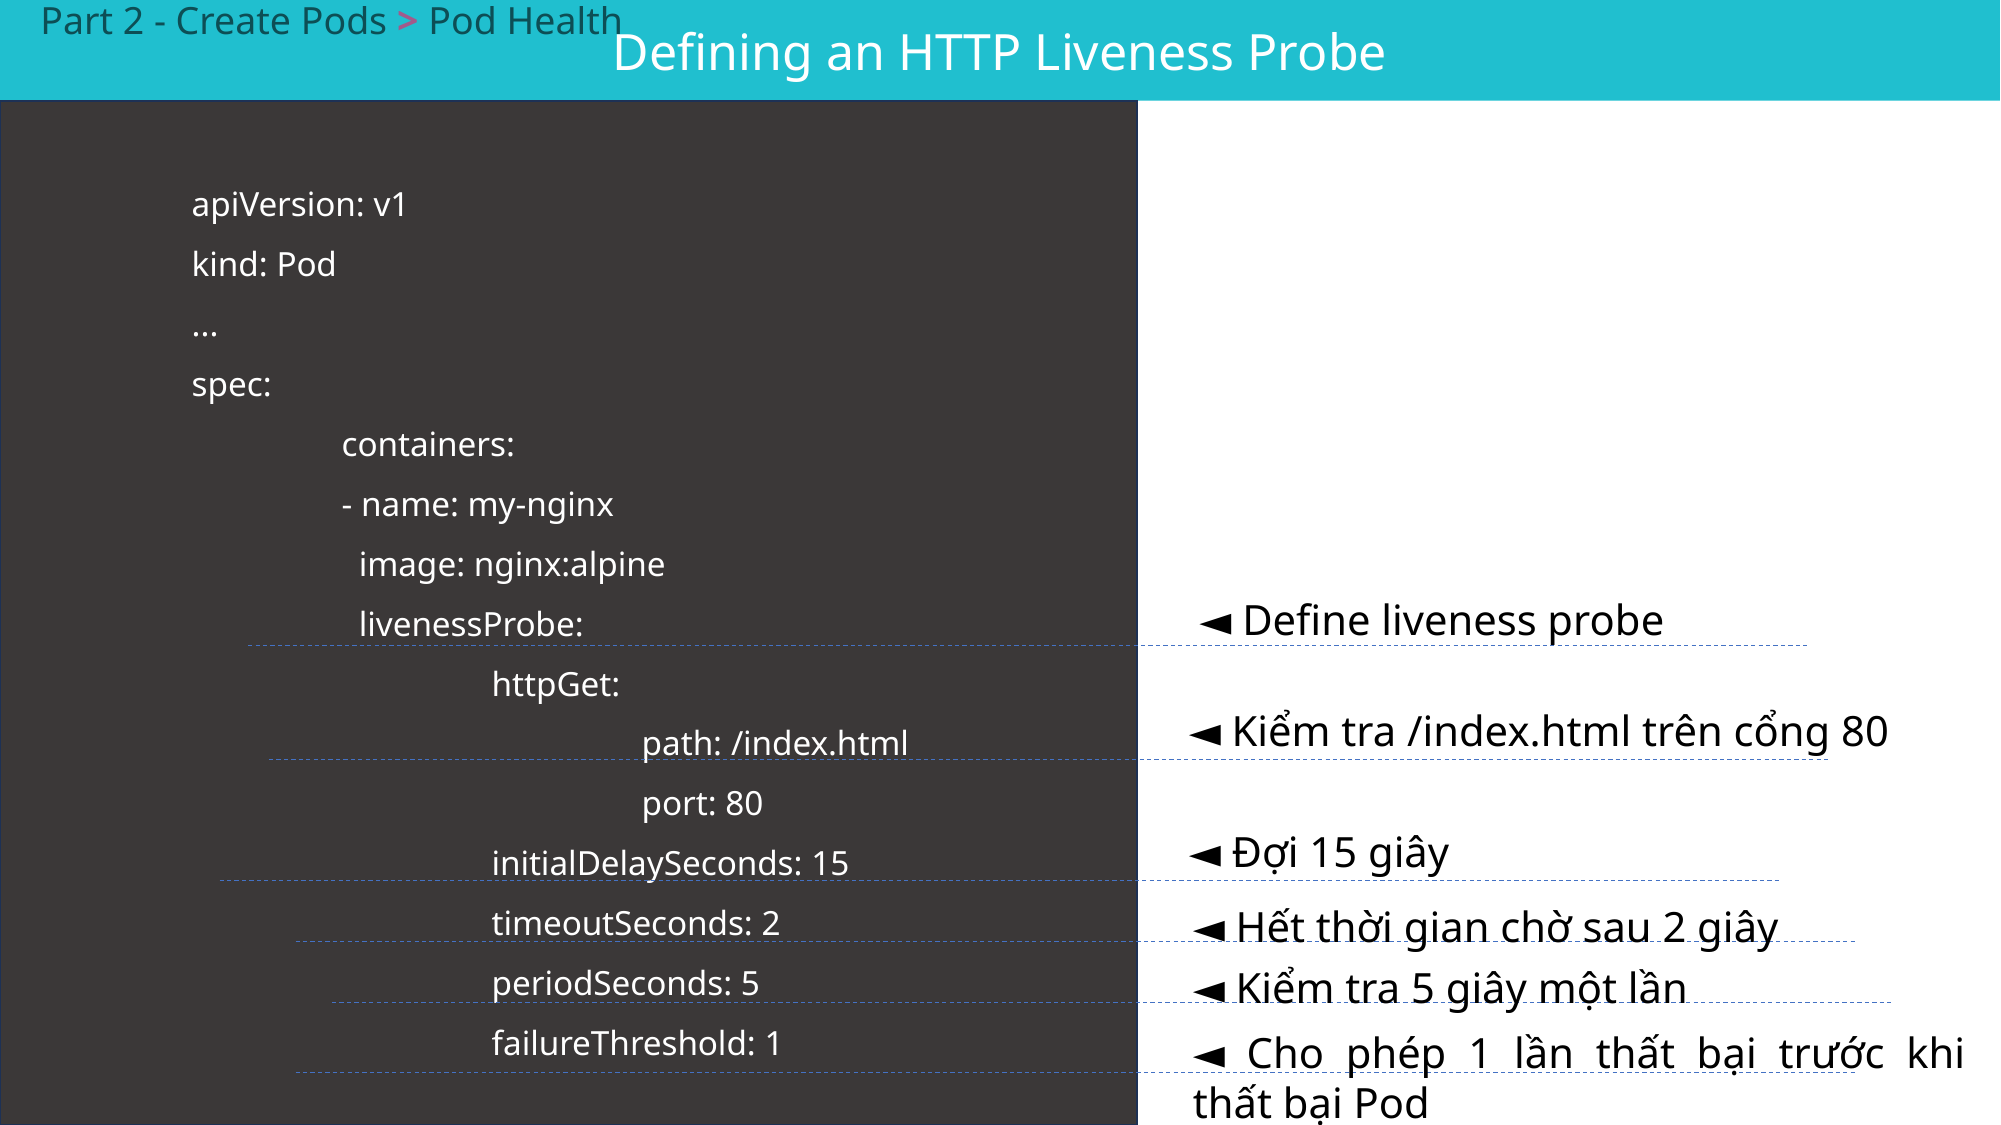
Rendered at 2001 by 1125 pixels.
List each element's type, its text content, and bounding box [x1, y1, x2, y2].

text_box ◄ Cho phép 1 lần thất bại trước khi thất bại Pod [1178, 1019, 1981, 1125]
text_box ◄ Define liveness probe [1184, 586, 1830, 651]
text_box ◄ Kiểm tra /index.html trên cổng 80 [1174, 697, 1977, 762]
text_box Part 2 - Create Pods > Pod Health [25, 0, 639, 50]
text_box ◄ Hết thời gian chờ sau 2 giây [1178, 893, 1981, 954]
text_box apiVersion: v1 kind: Pod ... spec: containers: - name: my-nginx image: nginx:alpine livenessProbe: httpGet: path: /index.html port: 80 initialDelaySeconds: 15 timeoutSeconds: 2 periodSeconds: 5 failureThreshold: 1 [0, 100, 1138, 1125]
text_box ◄ Kiểm tra 5 giây một lần [1178, 954, 1981, 1019]
text_box Defining an HTTP Liveness Probe [0, 0, 2000, 102]
text_box ◄ Đợi 15 giây [1174, 818, 1977, 884]
